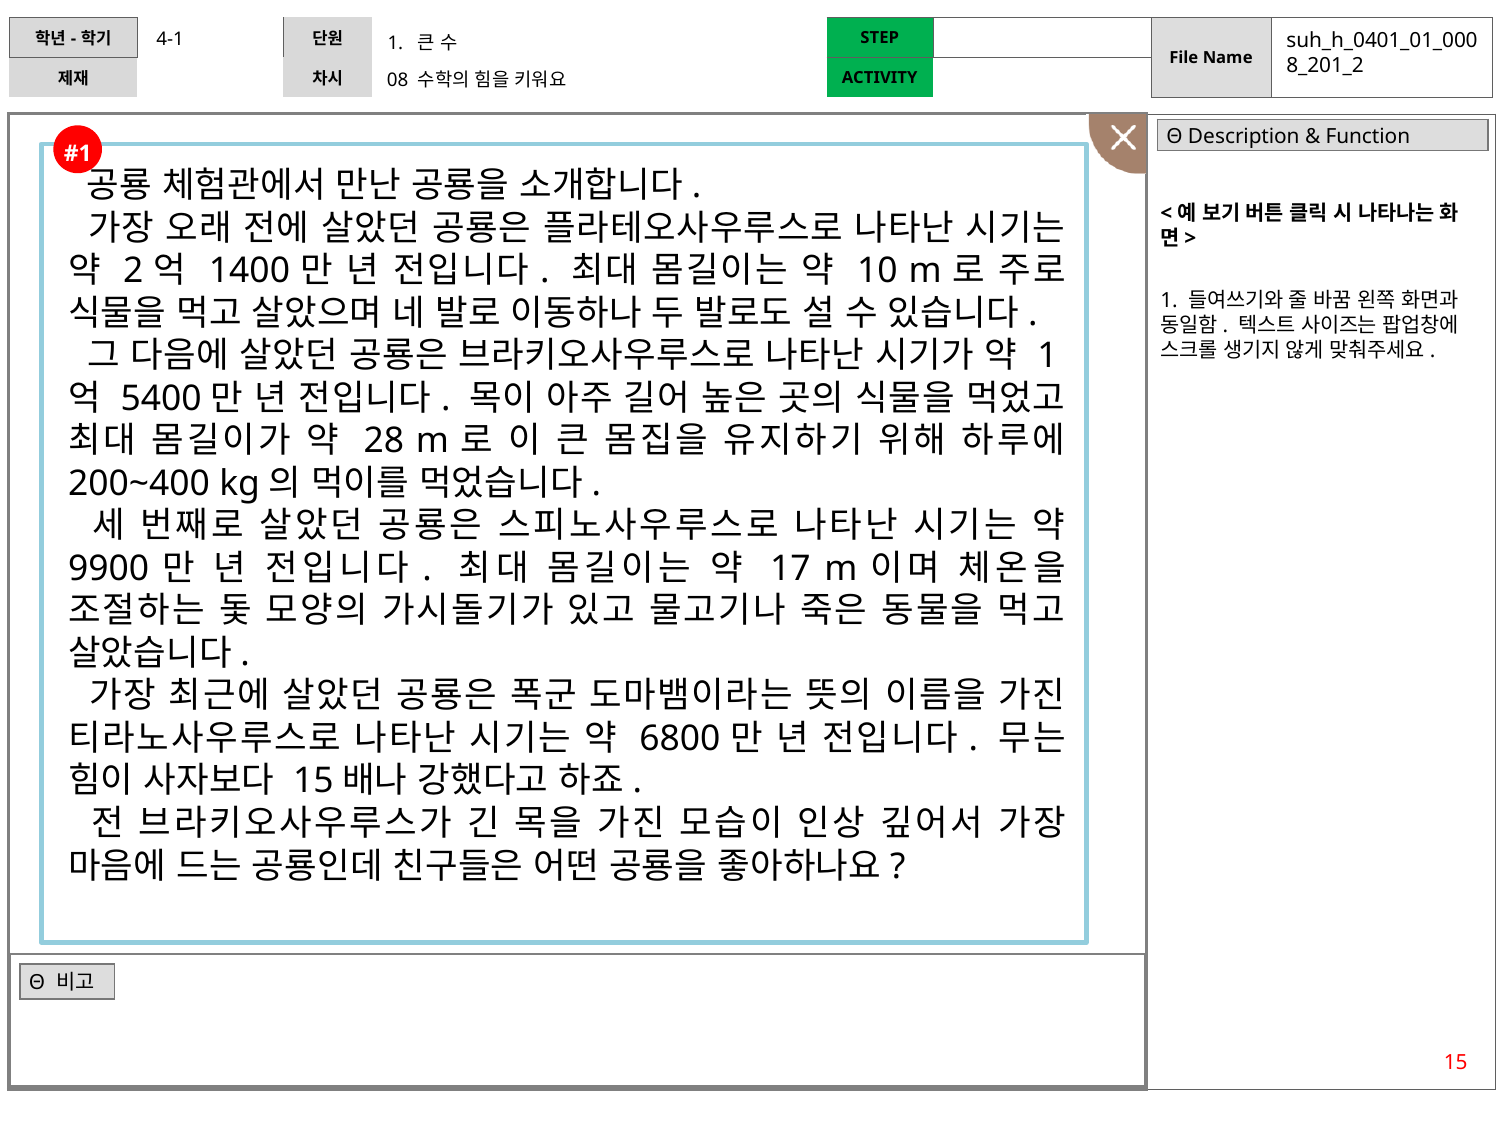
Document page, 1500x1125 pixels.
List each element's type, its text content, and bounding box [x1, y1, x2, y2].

text_box <예 보기 버튼 클릭 시 나타나는 화면> 1. 들여쓰기와 줄 바꿈 왼쪽 화면과 동일함. 텍스트 사이즈는 팝업창에 스크롤 생기지 않게 맞춰주세요. [1145, 160, 1500, 370]
picture [1086, 114, 1146, 174]
text_box [39, 142, 1088, 945]
text_box #1 [51, 123, 105, 176]
text_box 4-1 [141, 18, 284, 55]
text_box 08 수학의 힘을 키워요 [372, 60, 821, 96]
text_box 1. 큰 수 [372, 23, 828, 48]
table_header Θ Description & Function [1158, 120, 1487, 150]
text_box suh_h_0401_01_0008_201_2 [1271, 18, 1500, 84]
